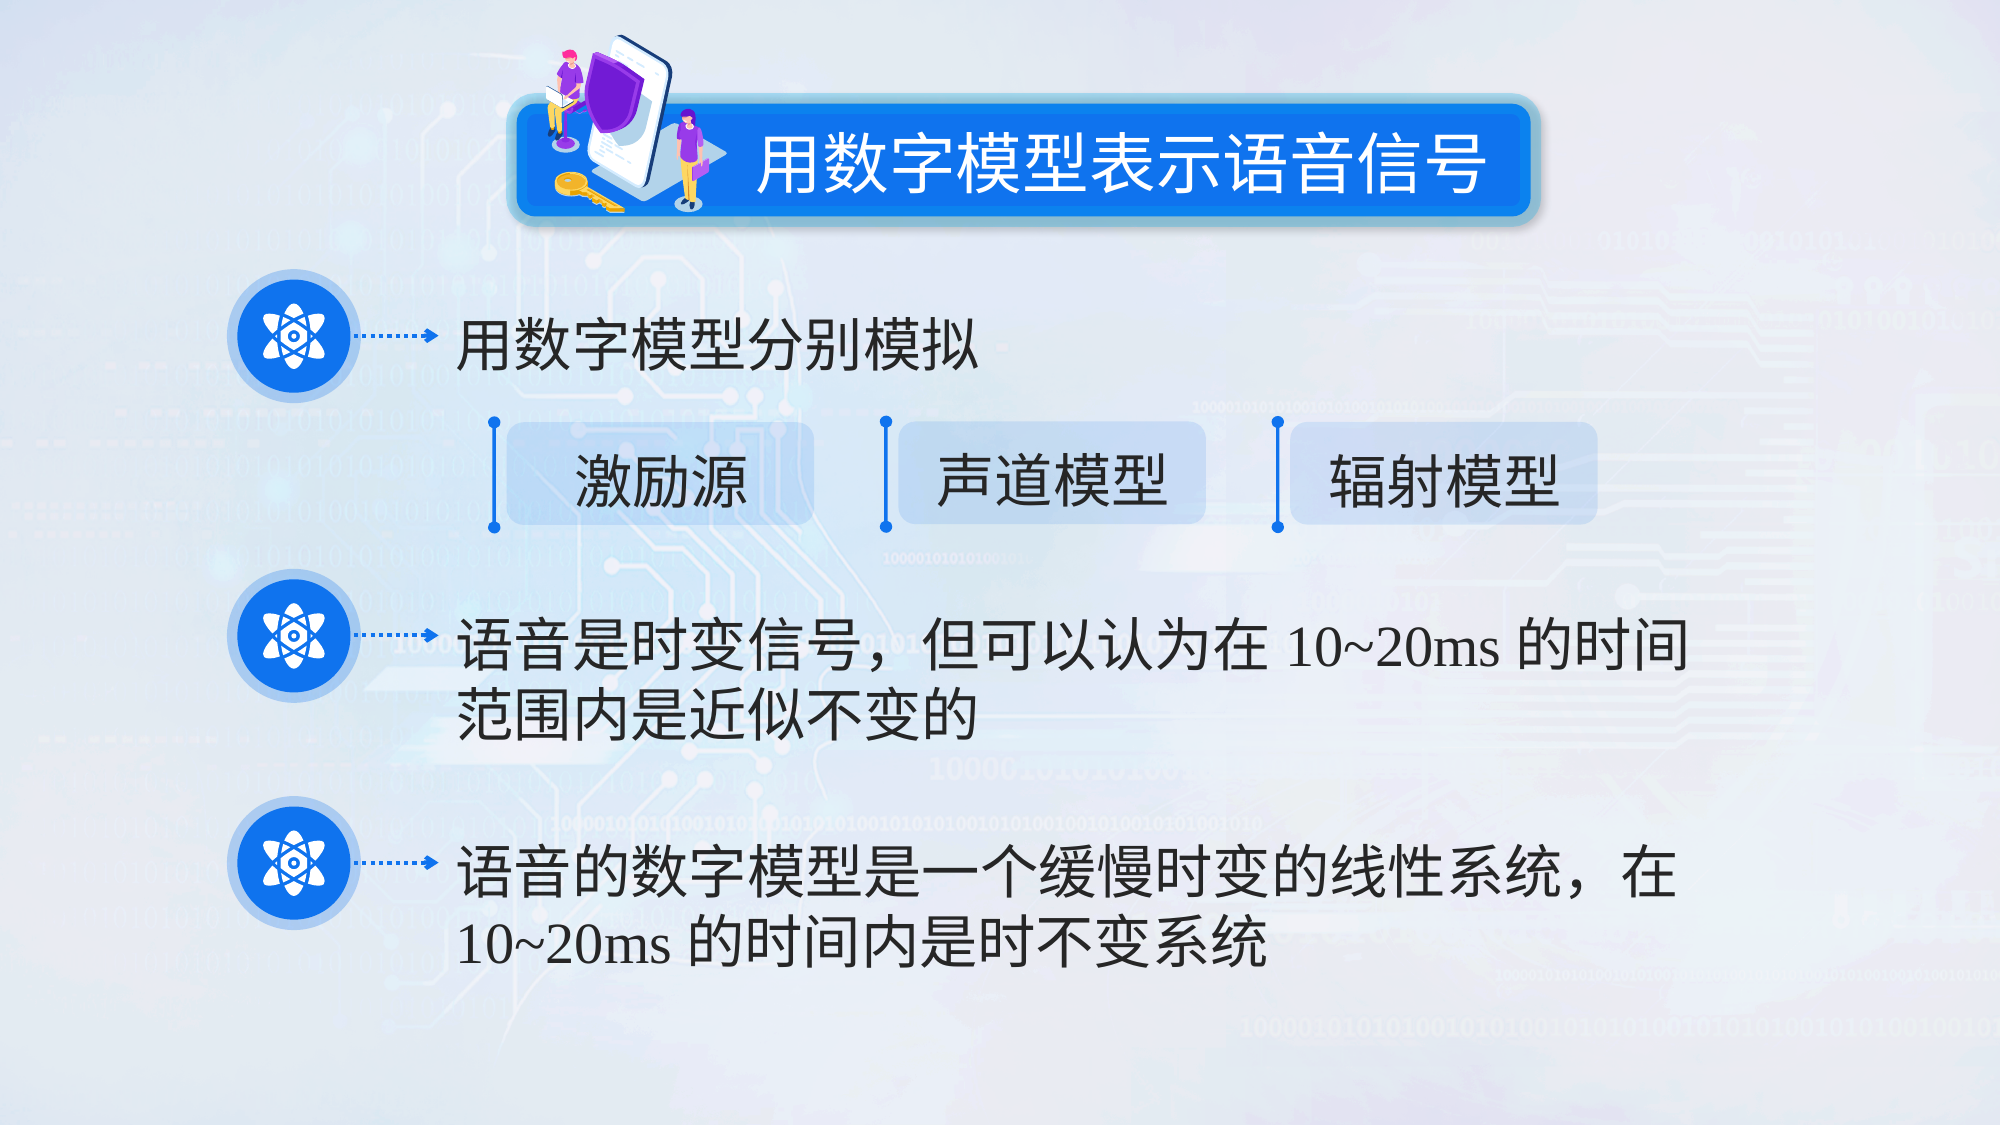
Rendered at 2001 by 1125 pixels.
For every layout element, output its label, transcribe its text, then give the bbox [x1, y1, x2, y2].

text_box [1271, 407, 1600, 534]
text_box [284, 653, 304, 669]
text_box [307, 638, 325, 659]
text_box [281, 316, 291, 327]
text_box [487, 408, 817, 534]
text_box 语音是时变信号，但可以认为在10~20ms的时间范围内是近似不变的 [441, 600, 1725, 755]
text_box [307, 313, 325, 334]
text_box [284, 303, 304, 319]
text_box [307, 338, 325, 359]
text_box [280, 322, 308, 351]
text_box [297, 346, 307, 356]
text_box [284, 354, 304, 369]
text_box [281, 872, 291, 883]
text_box [307, 840, 325, 861]
text_box [263, 313, 280, 334]
text_box [297, 843, 307, 854]
text_box [307, 613, 325, 634]
picture [0, 0, 2000, 1125]
text_box [297, 645, 307, 656]
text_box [516, 34, 1531, 217]
text_box [263, 338, 280, 359]
text_box [263, 613, 280, 634]
text_box [281, 645, 291, 656]
text_box [263, 638, 280, 659]
text_box [284, 830, 304, 846]
text_box [284, 881, 304, 896]
text_box [281, 346, 291, 356]
text_box [263, 840, 280, 861]
text_box [280, 621, 308, 650]
text_box [281, 616, 291, 627]
text_box [297, 872, 307, 883]
text_box [280, 849, 308, 878]
text_box [236, 805, 352, 921]
text_box [236, 278, 352, 394]
text_box [284, 603, 304, 618]
text_box [236, 578, 352, 694]
text_box [307, 865, 325, 886]
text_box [879, 407, 1209, 533]
text_box 语音的数字模型是一个缓慢时变的线性系统，在10~20ms的时间内是时不变系统 [441, 827, 1725, 983]
text_box 用数字模型分别模拟 [440, 300, 1024, 386]
text_box [297, 316, 307, 327]
text_box [297, 616, 307, 627]
text_box [263, 865, 280, 886]
text_box [281, 843, 291, 854]
